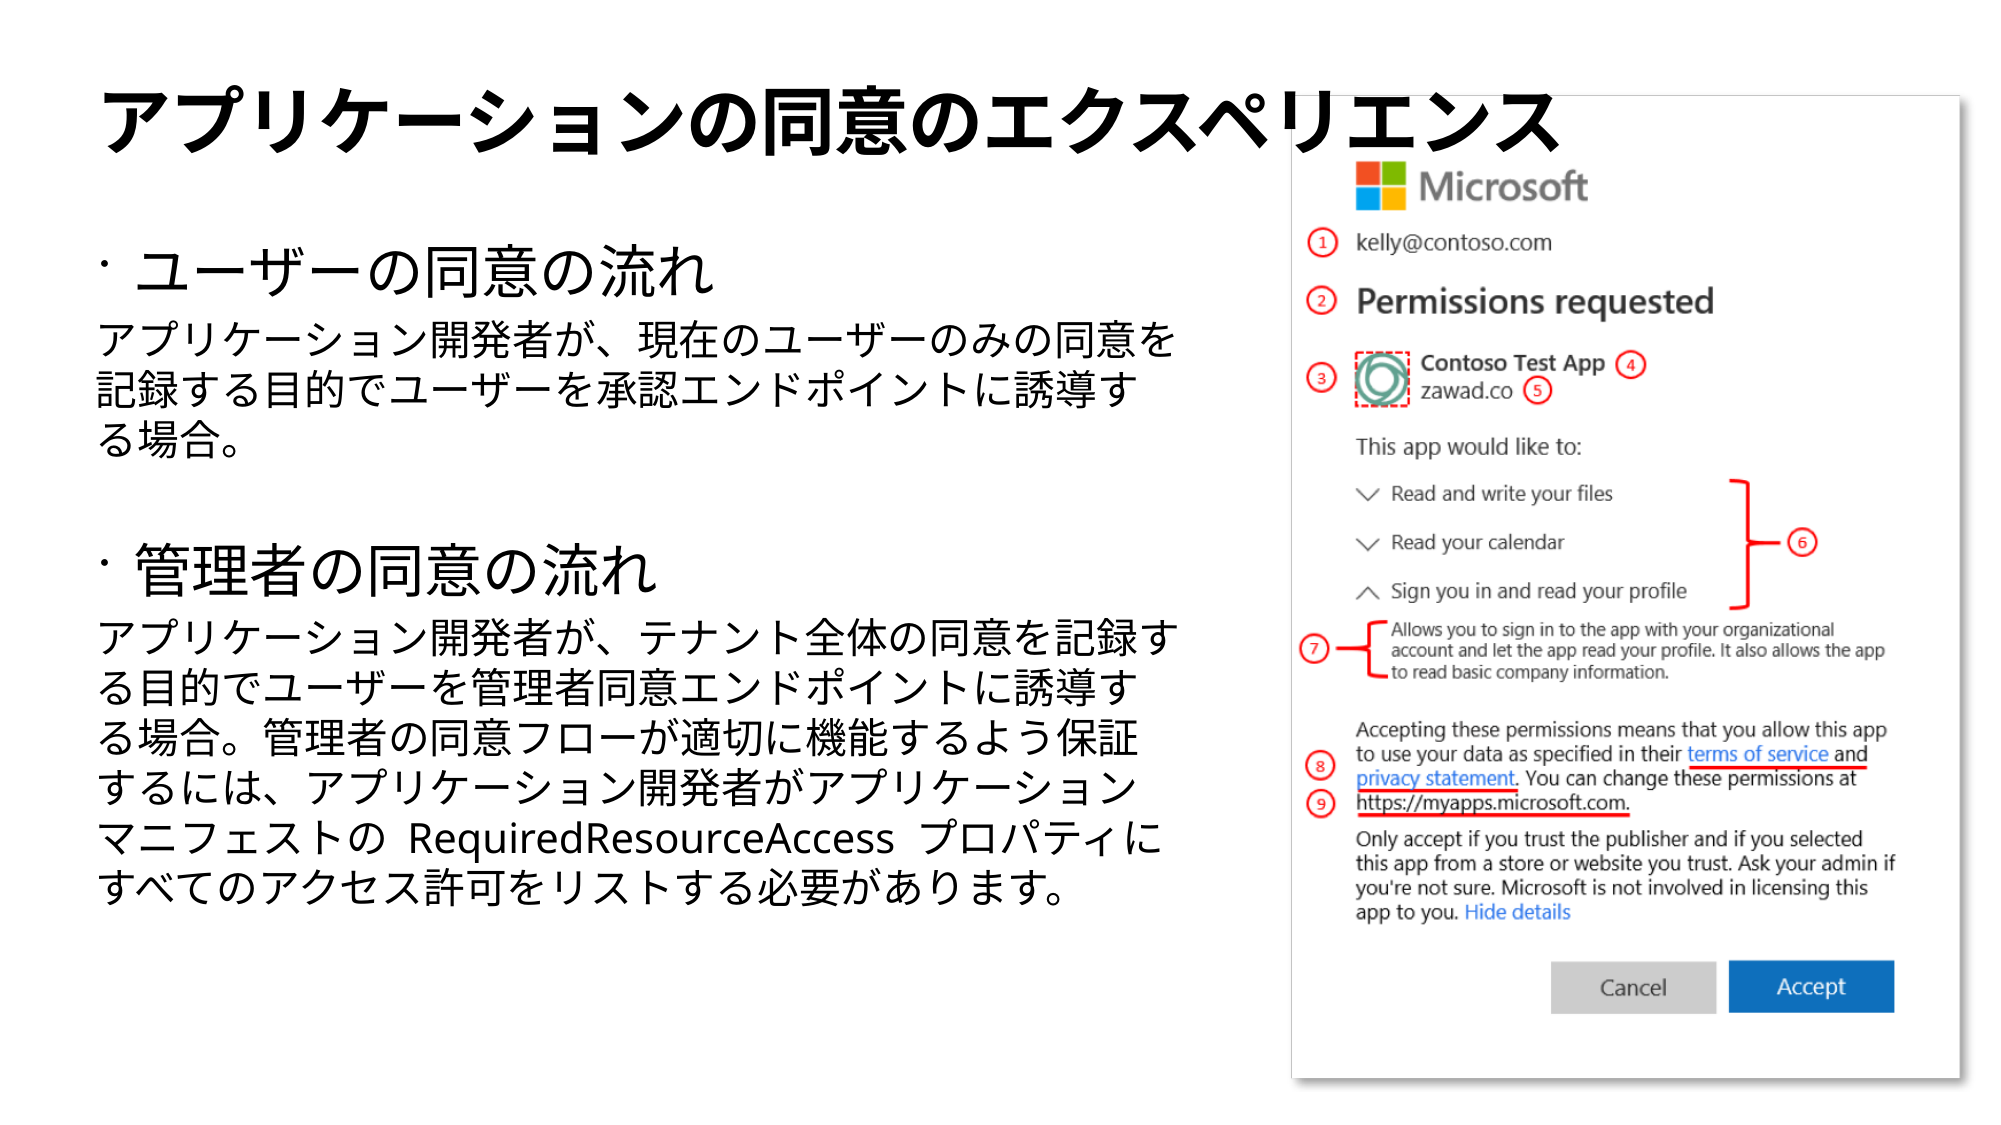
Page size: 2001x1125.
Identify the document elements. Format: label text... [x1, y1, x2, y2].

title アプリケーションの同意のエクスペリエンス [96, 75, 1904, 166]
list ユーザーの同意の流れ アプリケーション開発者が、現在のユーザーのみの同意を記録する目的でユーザーを承認エンドポイントに誘導する場合。 管理者の同意の流れ アプリケーション開発者が、テナント全体の同意を記録する目的でユーザーを管理者同意エンドポイントに誘導する場合。管理者の同意フローが適切に機能するよう保証するには、アプリケーション開発者がアプリケーション マニフェストの RequiredResourceAccess プロパティにすべてのアクセス許可をリストする必要があります。 [95, 235, 1180, 927]
picture [1287, 91, 1977, 1092]
